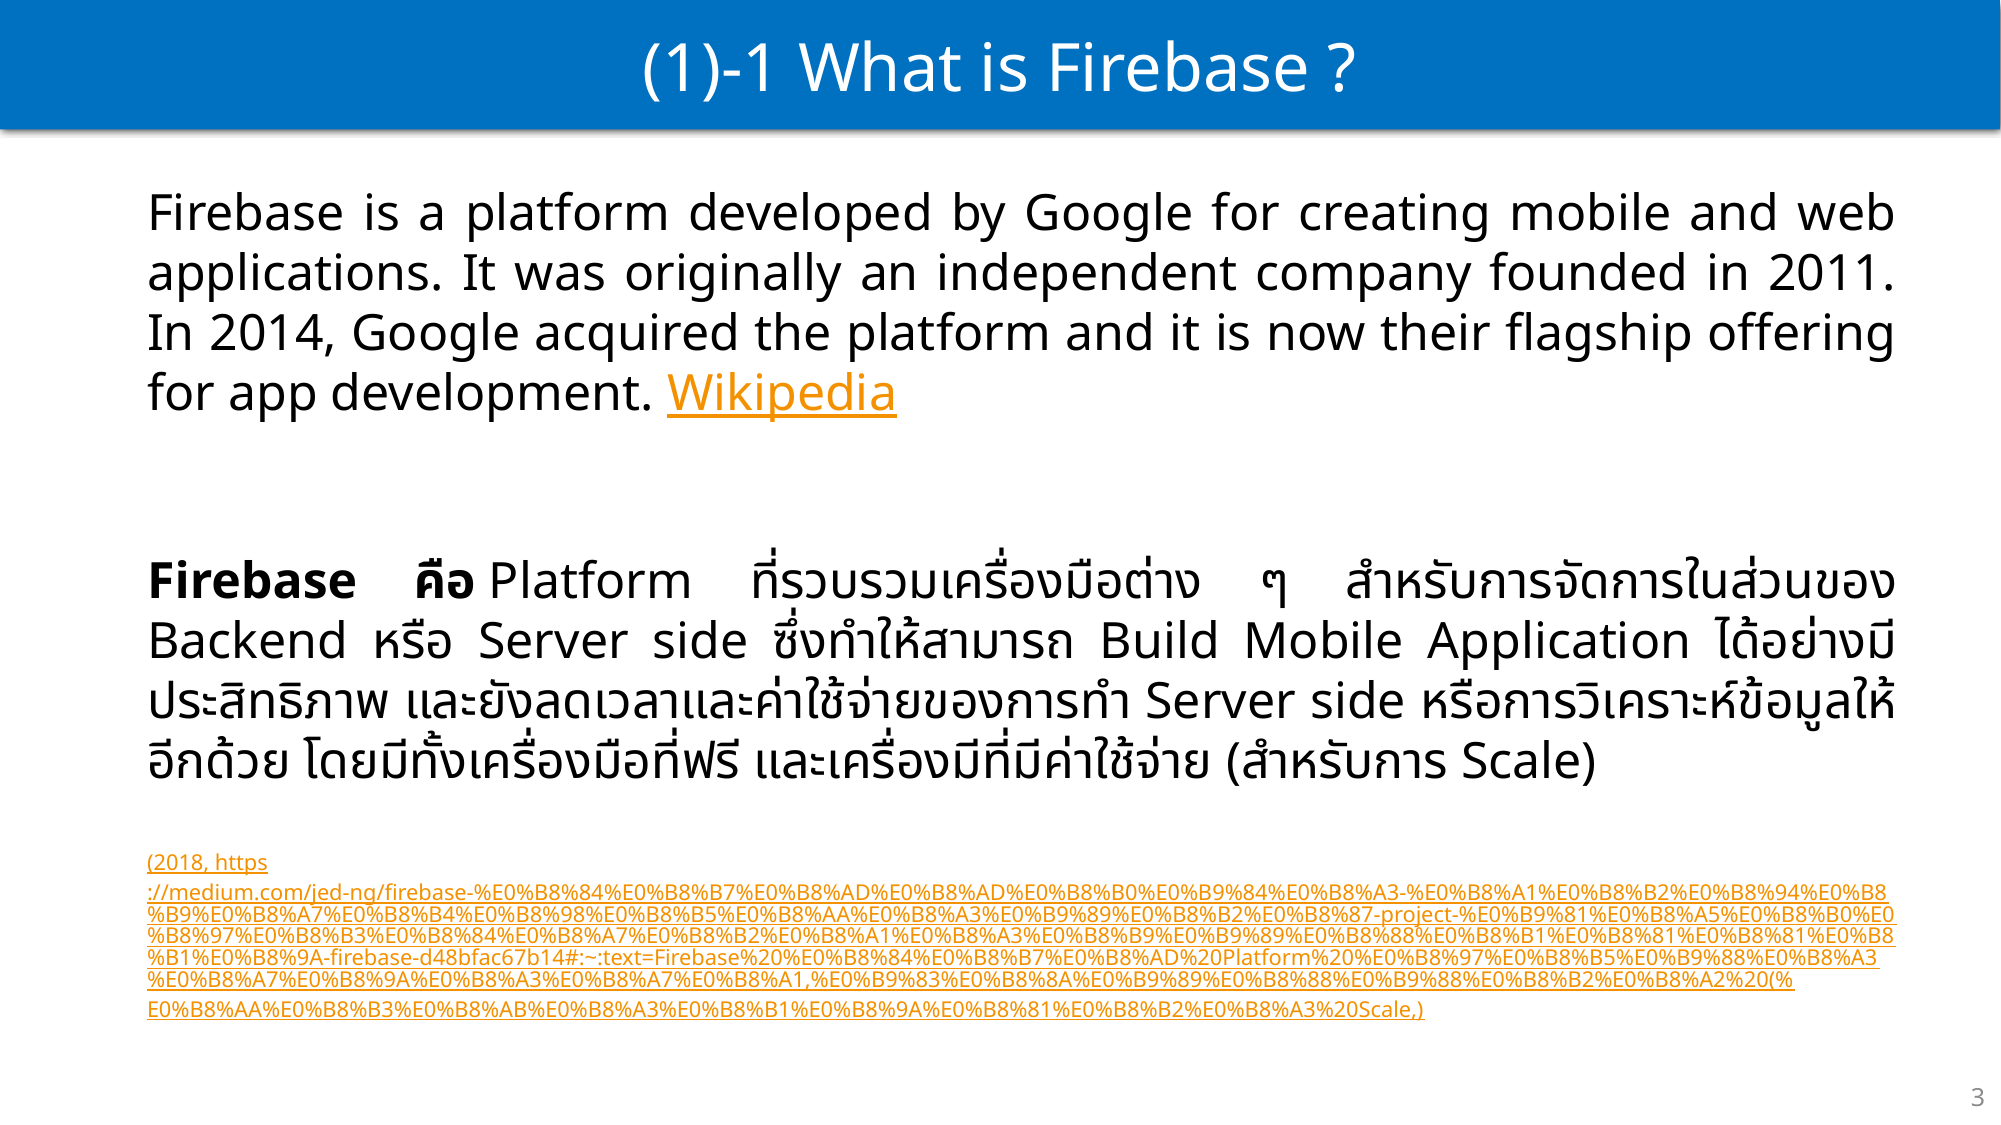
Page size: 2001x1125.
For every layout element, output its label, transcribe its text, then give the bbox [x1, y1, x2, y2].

slide_number 3 [1850, 1072, 2000, 1125]
text_box (1)-1 What is Firebase ? [0, 0, 2000, 131]
text_box Firebase is a platform developed by Google for creating mobile and web applications. It was originally an independent company founded in 2011. In 2014, Google acquired the platform and it is now their flagship offering for app development. Wikipedia Firebase คือ Platform ที่รวบรวมเครื่องมือต่าง ๆ สำหรับการจัดการในส่วนของ Backend หรือ Server side ซึ่งทำให้สามารถ Build Mobile Application ได้อย่างมีประสิทธิภาพ และยังลดเวลาและค่าใช้จ่ายของการทำ Server side หรือการวิเคราะห์ข้อมูลให้อีกด้วย โดยมีทั้งเครื่องมือที่ฟรี และเครื่องมีที่มีค่าใช้จ่าย (สำหรับการ Scale) (2018, https://medium.com/jed-ng/firebase-%E0%B8%84%E0%B8%B7%E0%B8%AD%E0%B8%AD%E0%B8%B0%E0%B9%84%E0%B8%A3-%E0%B8%A1%E0%B8%B2%E0%B8%94%E0%B8%B9%E0%B8%A7%E0%B8%B4%E0%B8%98%E0%B8%B5%E0%B8%AA%E0%B8%A3%E0%B9%89%E0%B8%B2%E0%B8%87-project-%E0%B9%81%E0%B8%A5%E0%B8%B0%E0%B8%97%E0%B8%B3%E0%B8%84%E0%B8%A7%E0%B8%B2%E0%B8%A1%E0%B8%A3%E0%B8%B9%E0%B9%89%E0%B8%88%E0%B8%B1%E0%B8%81%E0%B8%81%E0%B8%B1%E0%B8%9A-firebase-d48bfac67b14#:~:text=Firebase%20%E0%B8%84%E0%B8%B7%E0%B8%AD%20Platform%20%E0%B8%97%E0%B8%B5%E0%B9%88%E0%B8%A3%E0%B8%A7%E0%B8%9A%E0%B8%A3%E0%B8%A7%E0%B8%A1,%E0%B9%83%E0%B8%8A%E0%B9%89%E0%B8%88%E0%B9%88%E0%B8%B2%E0%B8%A2%20(%E0%B8%AA%E0%B8%B3%E0%B8%AB%E0%B8%A3%E0%B8%B1%E0%B8%9A%E0%B8%81%E0%B8%B2%E0%B8%A3%20Scale,) [132, 173, 1912, 945]
